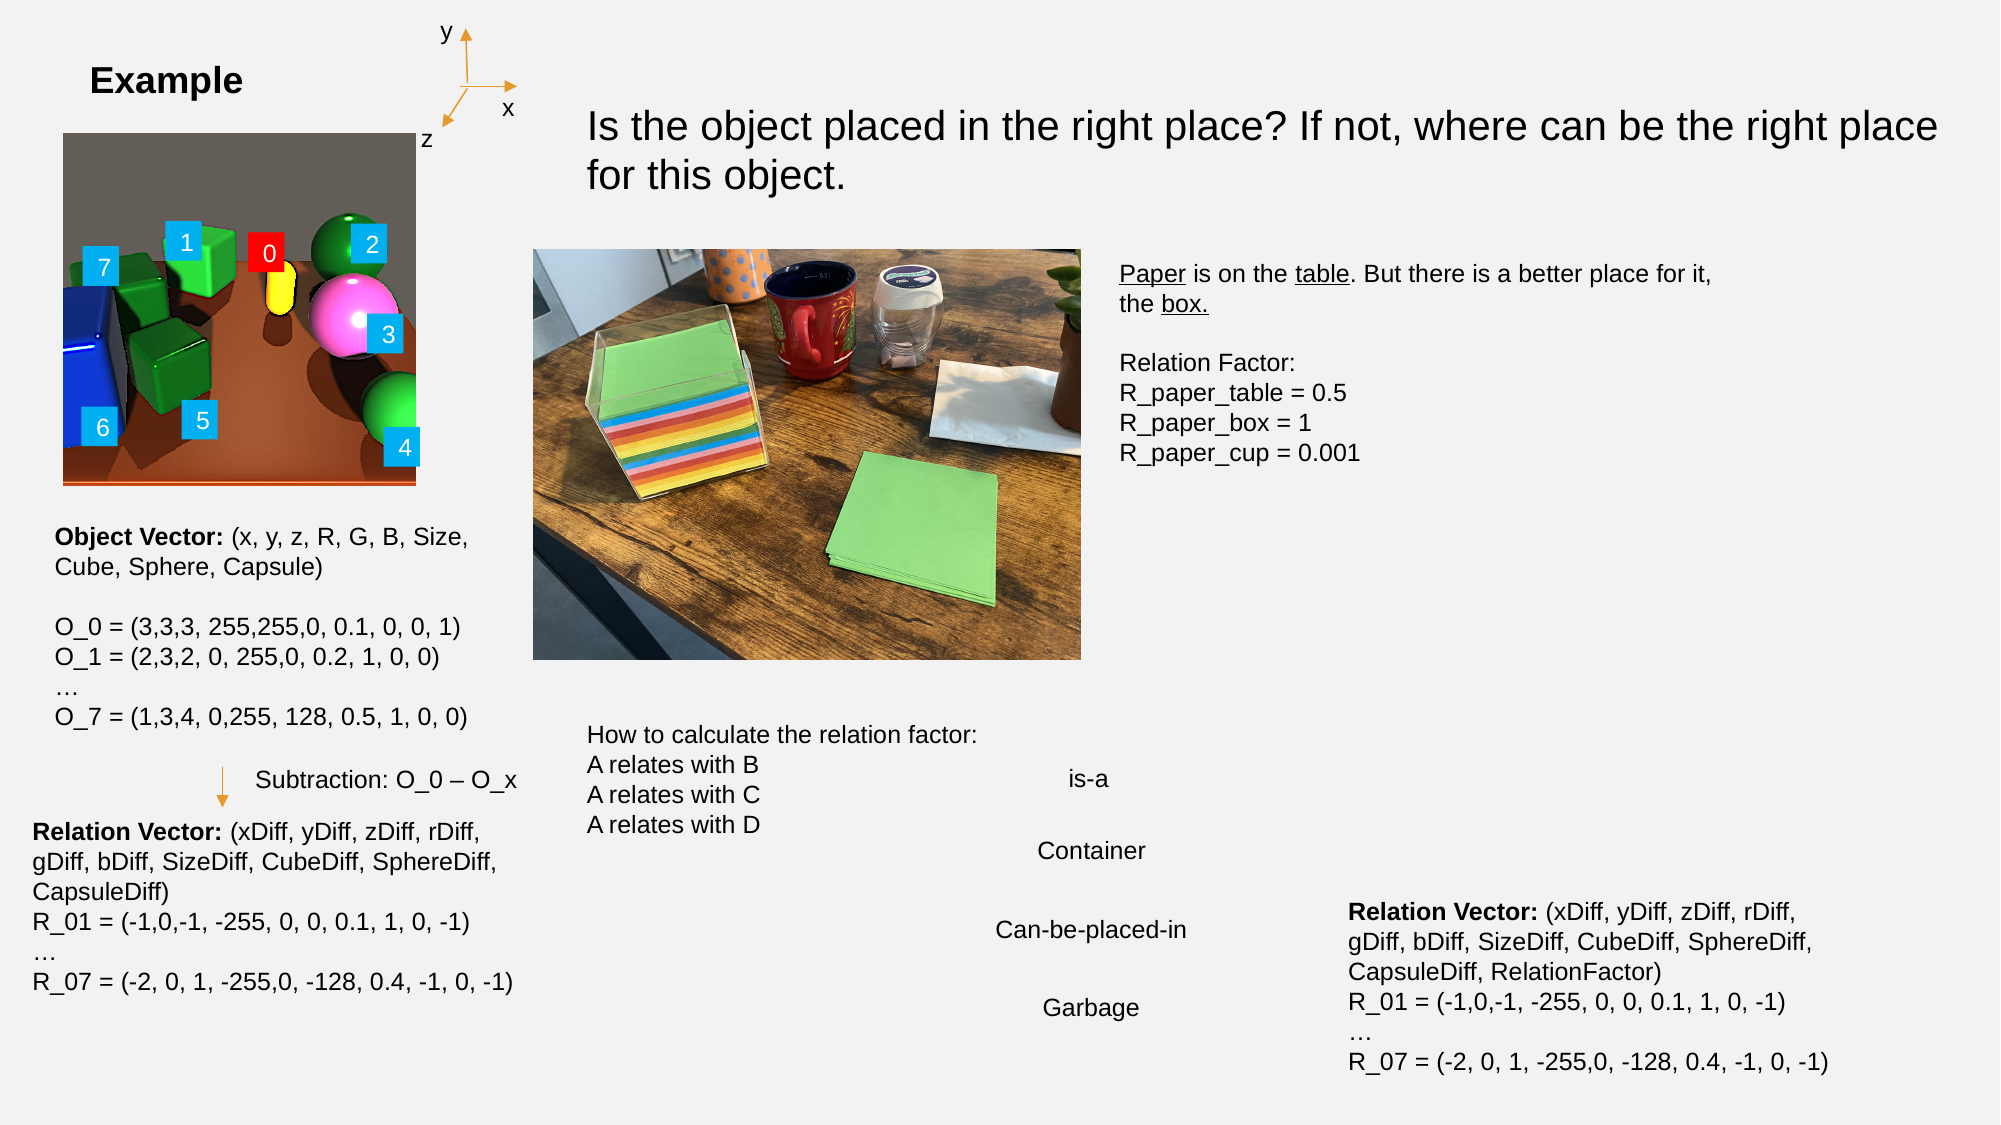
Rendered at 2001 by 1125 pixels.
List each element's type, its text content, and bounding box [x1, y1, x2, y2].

text_box Subtraction: O_0 – O_x [240, 756, 548, 802]
text_box Is the object placed in the right place? If not, where can be the right place for this object. [572, 90, 1962, 206]
text_box is-a [1053, 755, 1156, 800]
picture [532, 249, 1081, 660]
text_box Object Vector: (x, y, z, R, G, B, Size, Cube, Sphere, Capsule) O_0 = (3,3,3, 255,255,0, 0.1, 0, 0, 1) O_1 = (2,3,2, 0, 255,0, 0.2, 1, 0, 0) … O_7 = (1,3,4, 0,255, 128, 0.5, 1, 0, 0) [39, 513, 525, 738]
text_box Container [1022, 827, 1187, 873]
text_box Paper is on the table. But there is a better place for it, the box. Relation Factor: R_paper_table = 0.5 R_paper_box = 1 R_paper_cup = 0.001 [1104, 249, 1735, 504]
text_box Can-be-placed-in [980, 905, 1229, 951]
text_box Relation Vector: (xDiff, yDiff, zDiff, rDiff, gDiff, bDiff, SizeDiff, CubeDiff, SphereDiff, CapsuleDiff) R_01 = (-1,0,-1, -255, 0, 0, 0.1, 1, 0, -1) … R_07 = (-2, 0, 1, -255,0, -128, 0.4, -1, 0, -1) [17, 808, 547, 1003]
text_box Example [74, 49, 394, 109]
text_box How to calculate the relation factor: A relates with B A relates with C A relates with D [572, 711, 1058, 876]
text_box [405, 7, 521, 161]
text_box Garbage [1027, 984, 1156, 1029]
text_box Relation Vector: (xDiff, yDiff, zDiff, rDiff, gDiff, bDiff, SizeDiff, CubeDiff, SphereDiff, CapsuleDiff, RelationFactor) R_01 = (-1,0,-1, -255, 0, 0, 0.1, 1, 0, -1) … R_07 = (-2, 0, 1, -255,0, -128, 0.4, -1, 0, -1) [1333, 888, 1863, 1083]
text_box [63, 132, 421, 486]
